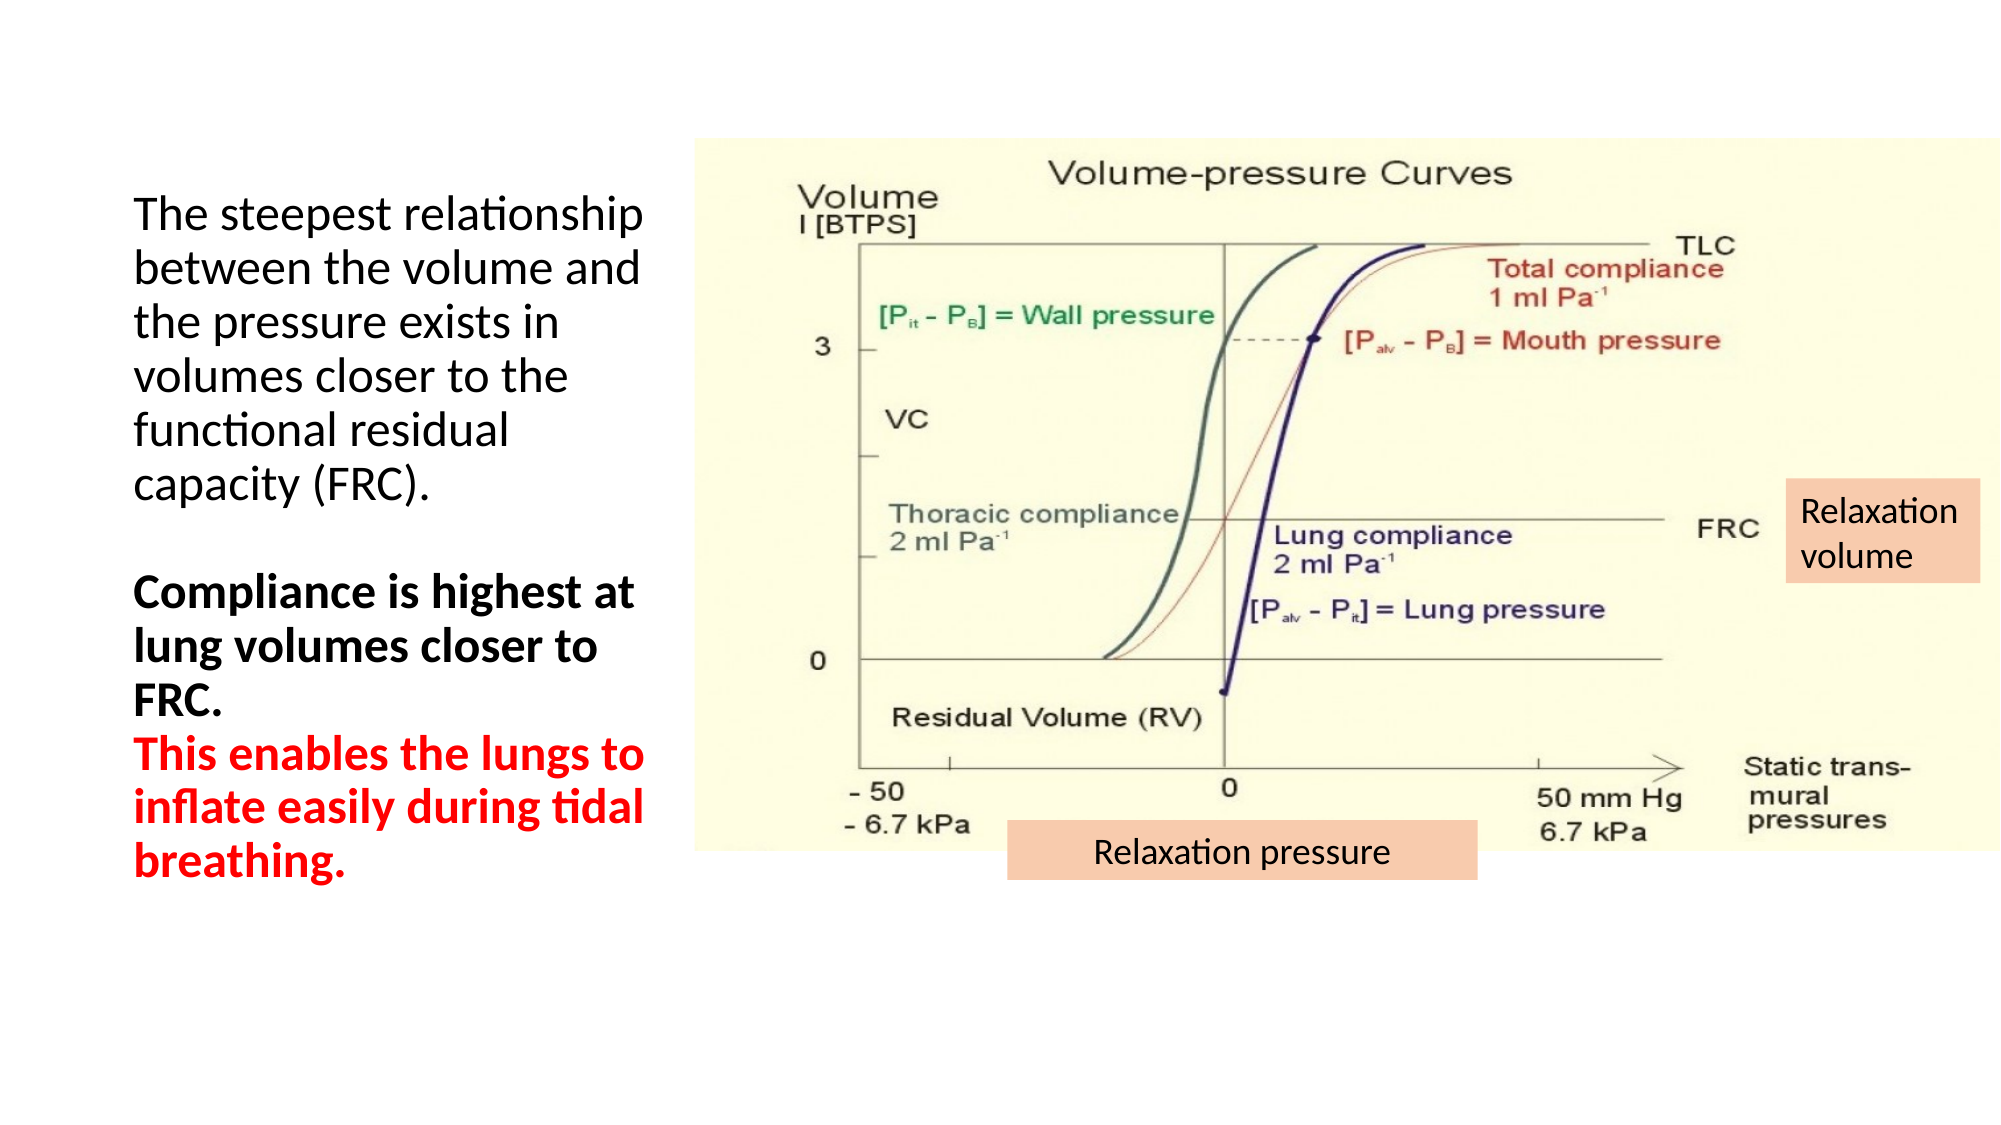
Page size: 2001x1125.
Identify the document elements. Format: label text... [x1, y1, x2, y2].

title The steepest relationship between the volume and the pressure exists in volumes closer to the functional residual capacity (FRC). Compliance is highest at lung volumes closer to FRC. This enables the lungs to inflate easily during tidal breathing. [118, 175, 667, 960]
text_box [694, 138, 2000, 881]
